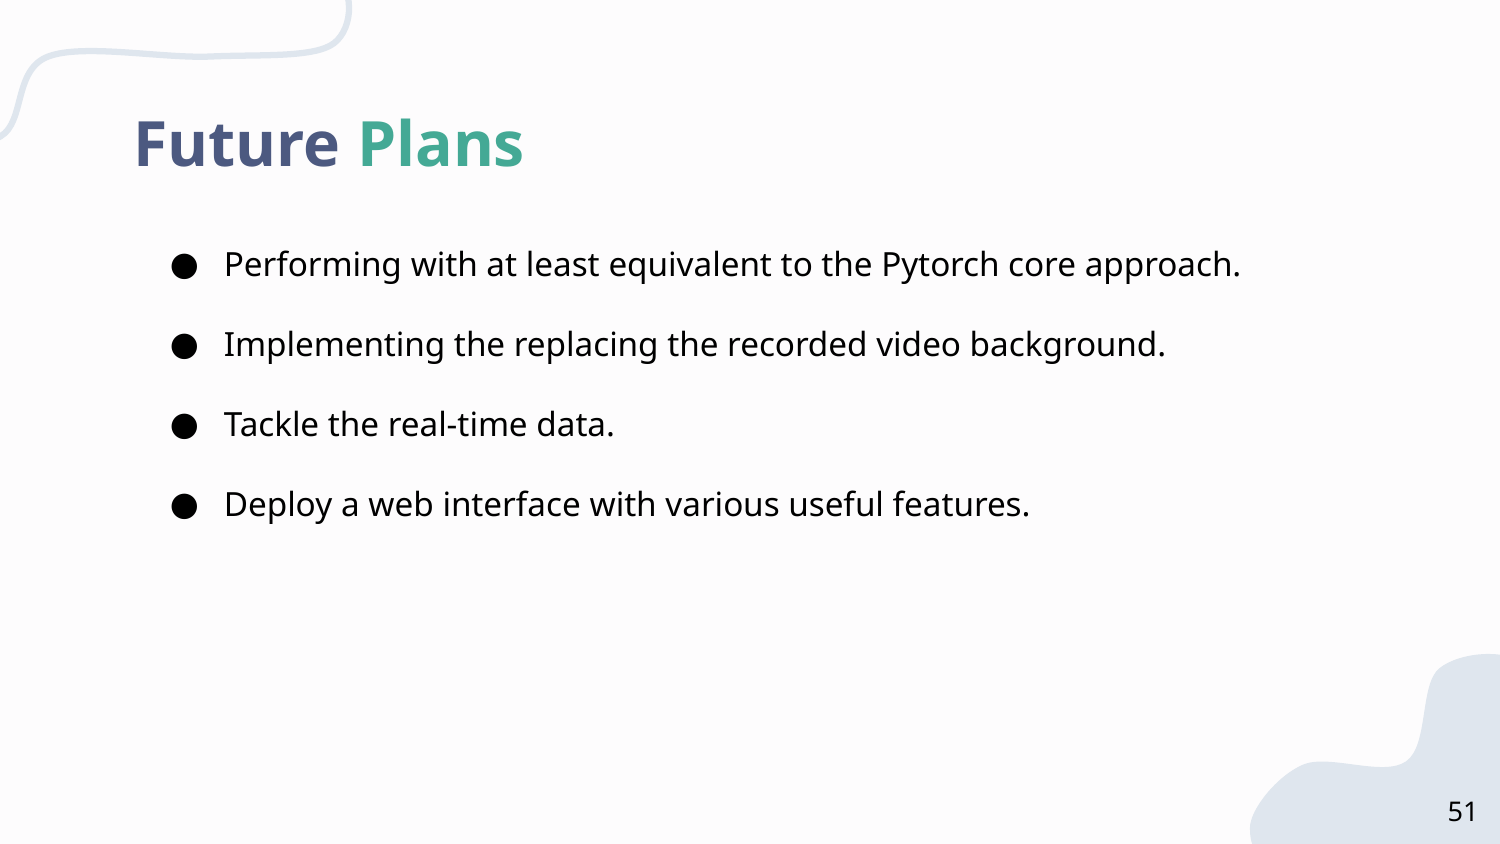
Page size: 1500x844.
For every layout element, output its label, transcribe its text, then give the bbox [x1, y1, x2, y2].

title Future Plans [118, 77, 1382, 266]
slide_number 51 [1403, 779, 1494, 844]
text_box Performing with at least equivalent to the Pytorch core approach. Implementing the replacing the recorded video background. Tackle the real-time data. Deploy a web interface with various useful features. [133, 228, 1382, 691]
